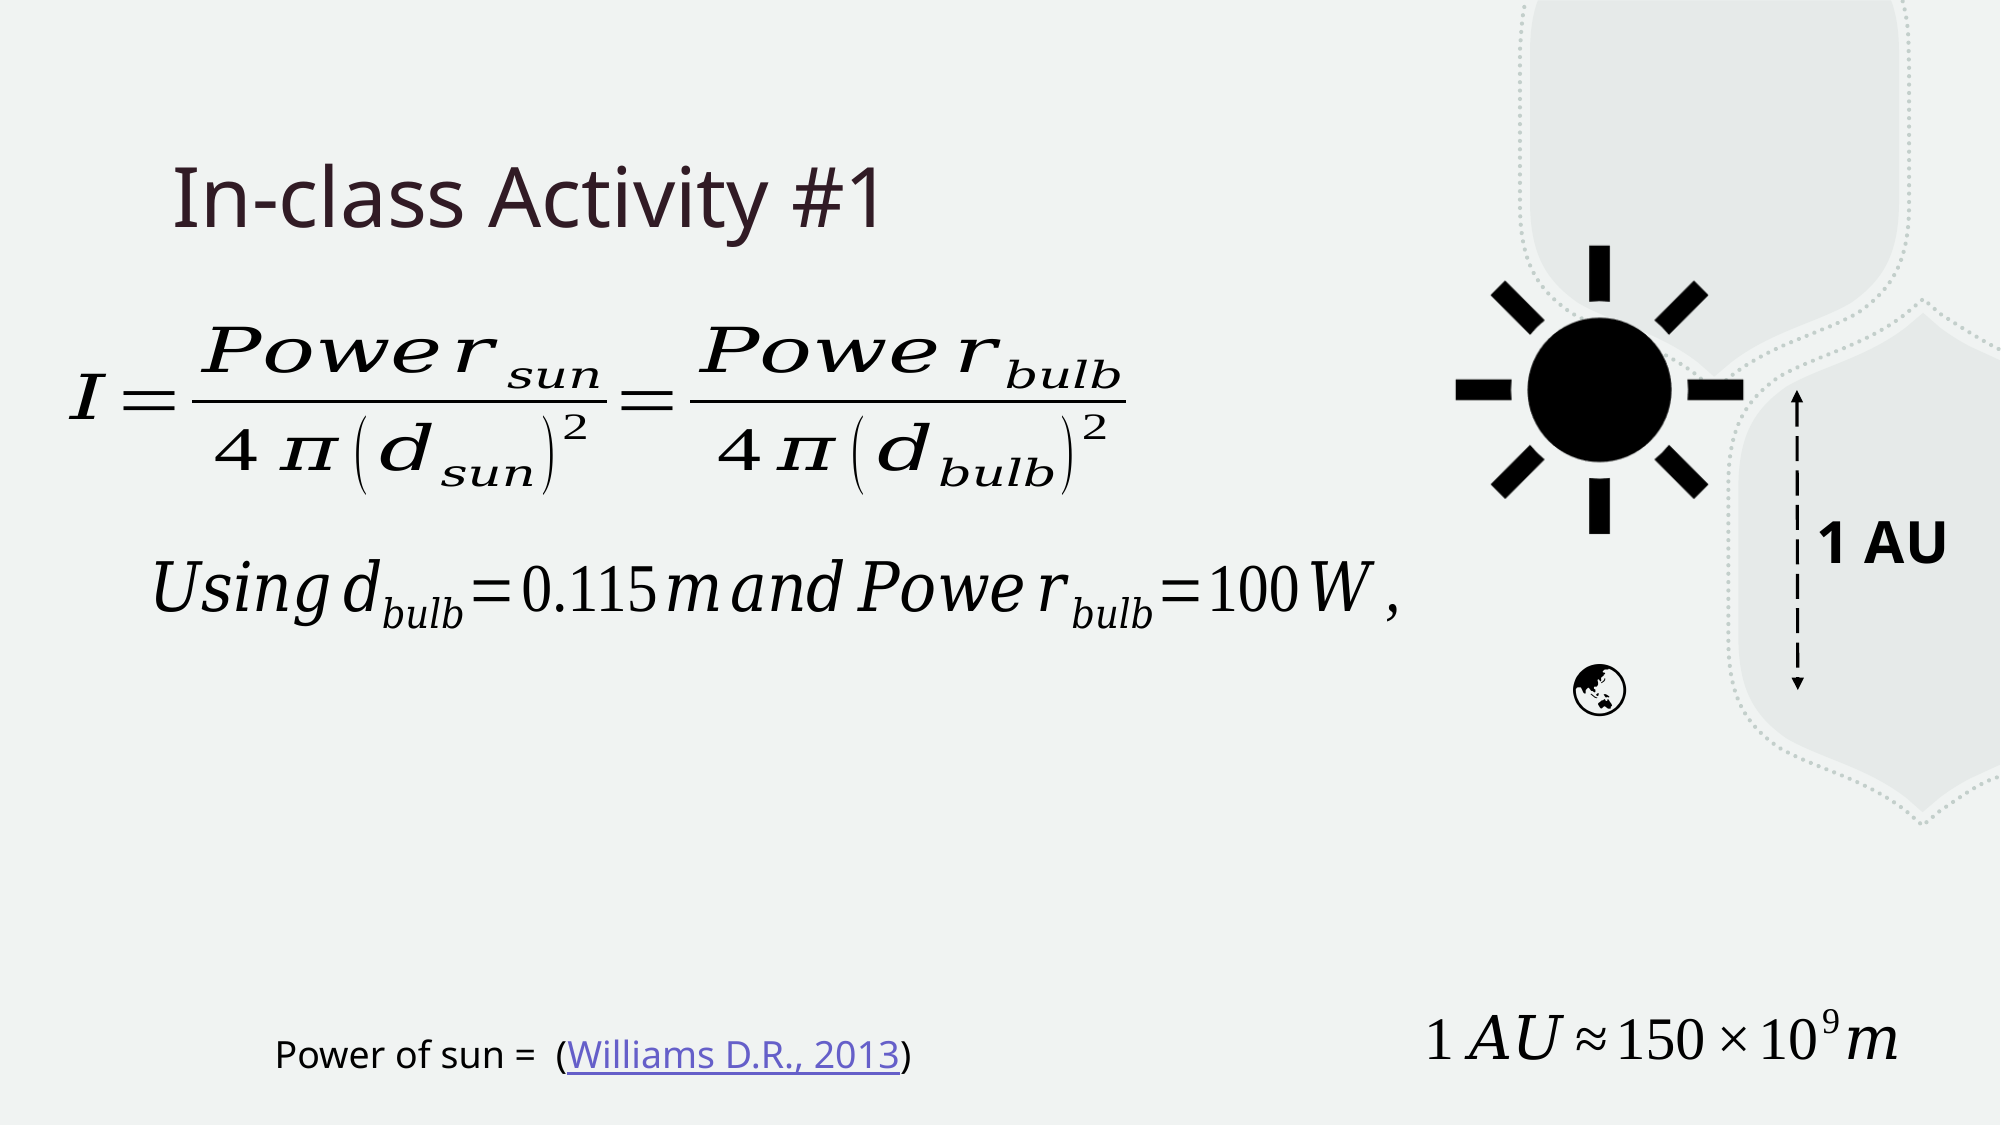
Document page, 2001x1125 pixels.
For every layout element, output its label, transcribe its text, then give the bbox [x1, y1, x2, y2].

picture [1401, 191, 1798, 589]
picture [1566, 657, 1633, 723]
text_box In-class Activity #1 [157, 70, 1064, 319]
text_box 1 AU [1801, 498, 1964, 583]
